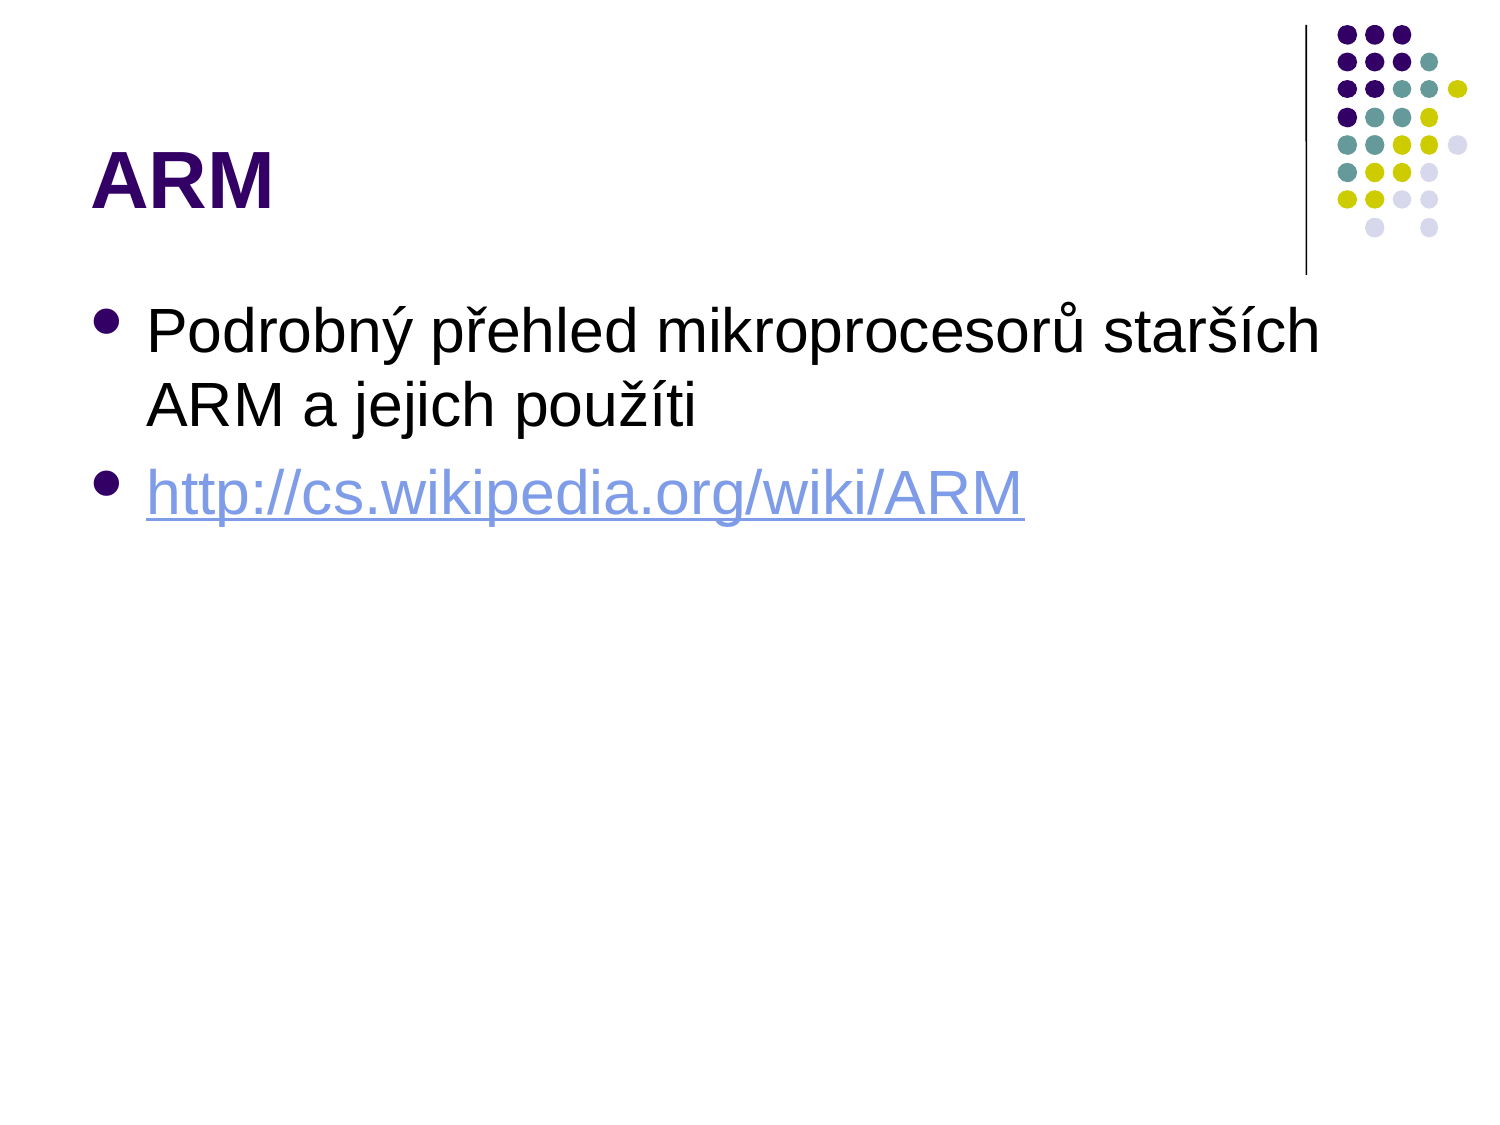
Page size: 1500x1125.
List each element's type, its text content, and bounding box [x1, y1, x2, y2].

title ARM [75, 20, 1313, 233]
list Podrobný přehled mikroprocesorů starších ARM a jejich použíti http://cs.wikipedia.org/wiki/ARM [75, 282, 1425, 1006]
